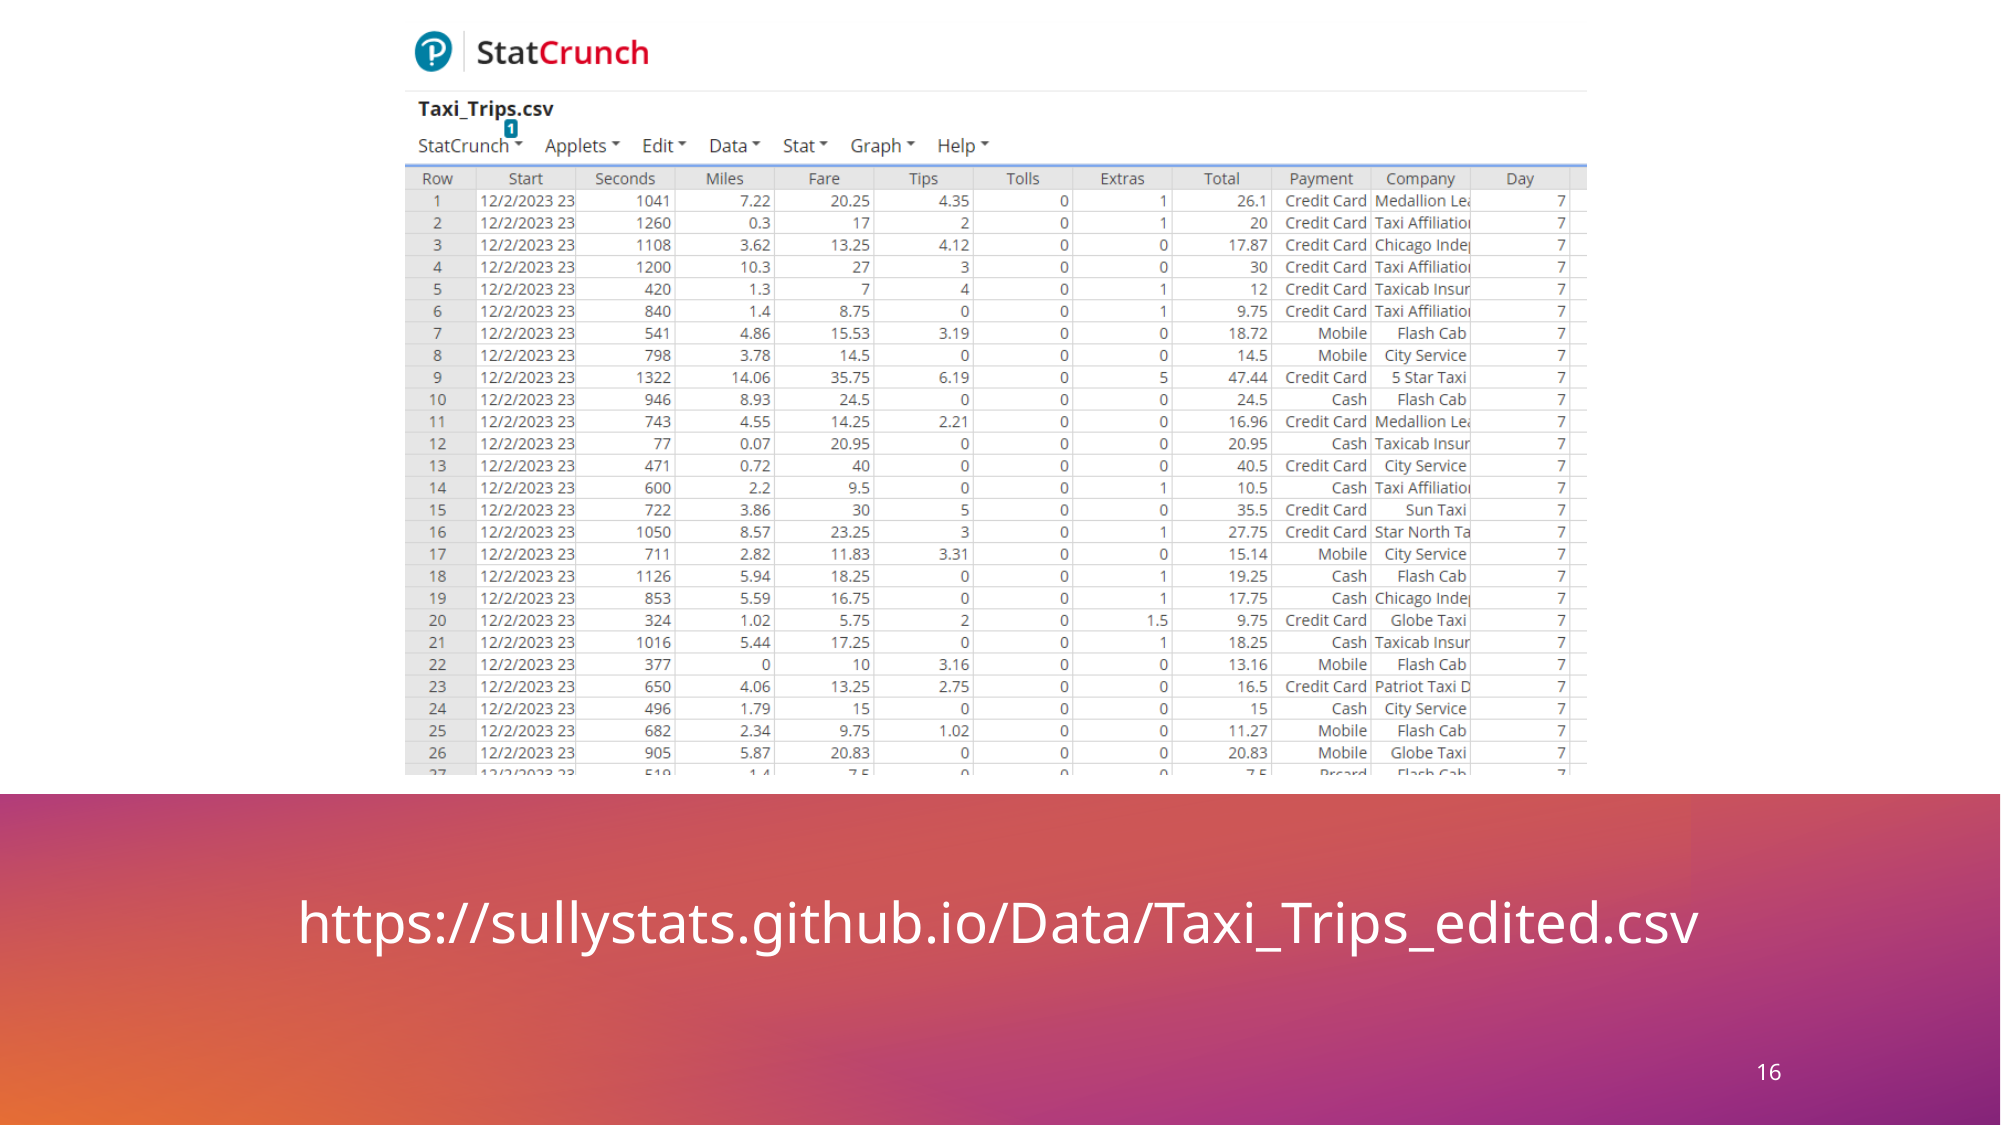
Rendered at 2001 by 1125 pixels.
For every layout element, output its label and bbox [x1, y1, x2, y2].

picture [404, 20, 1588, 775]
text_box [0, 793, 2000, 1125]
